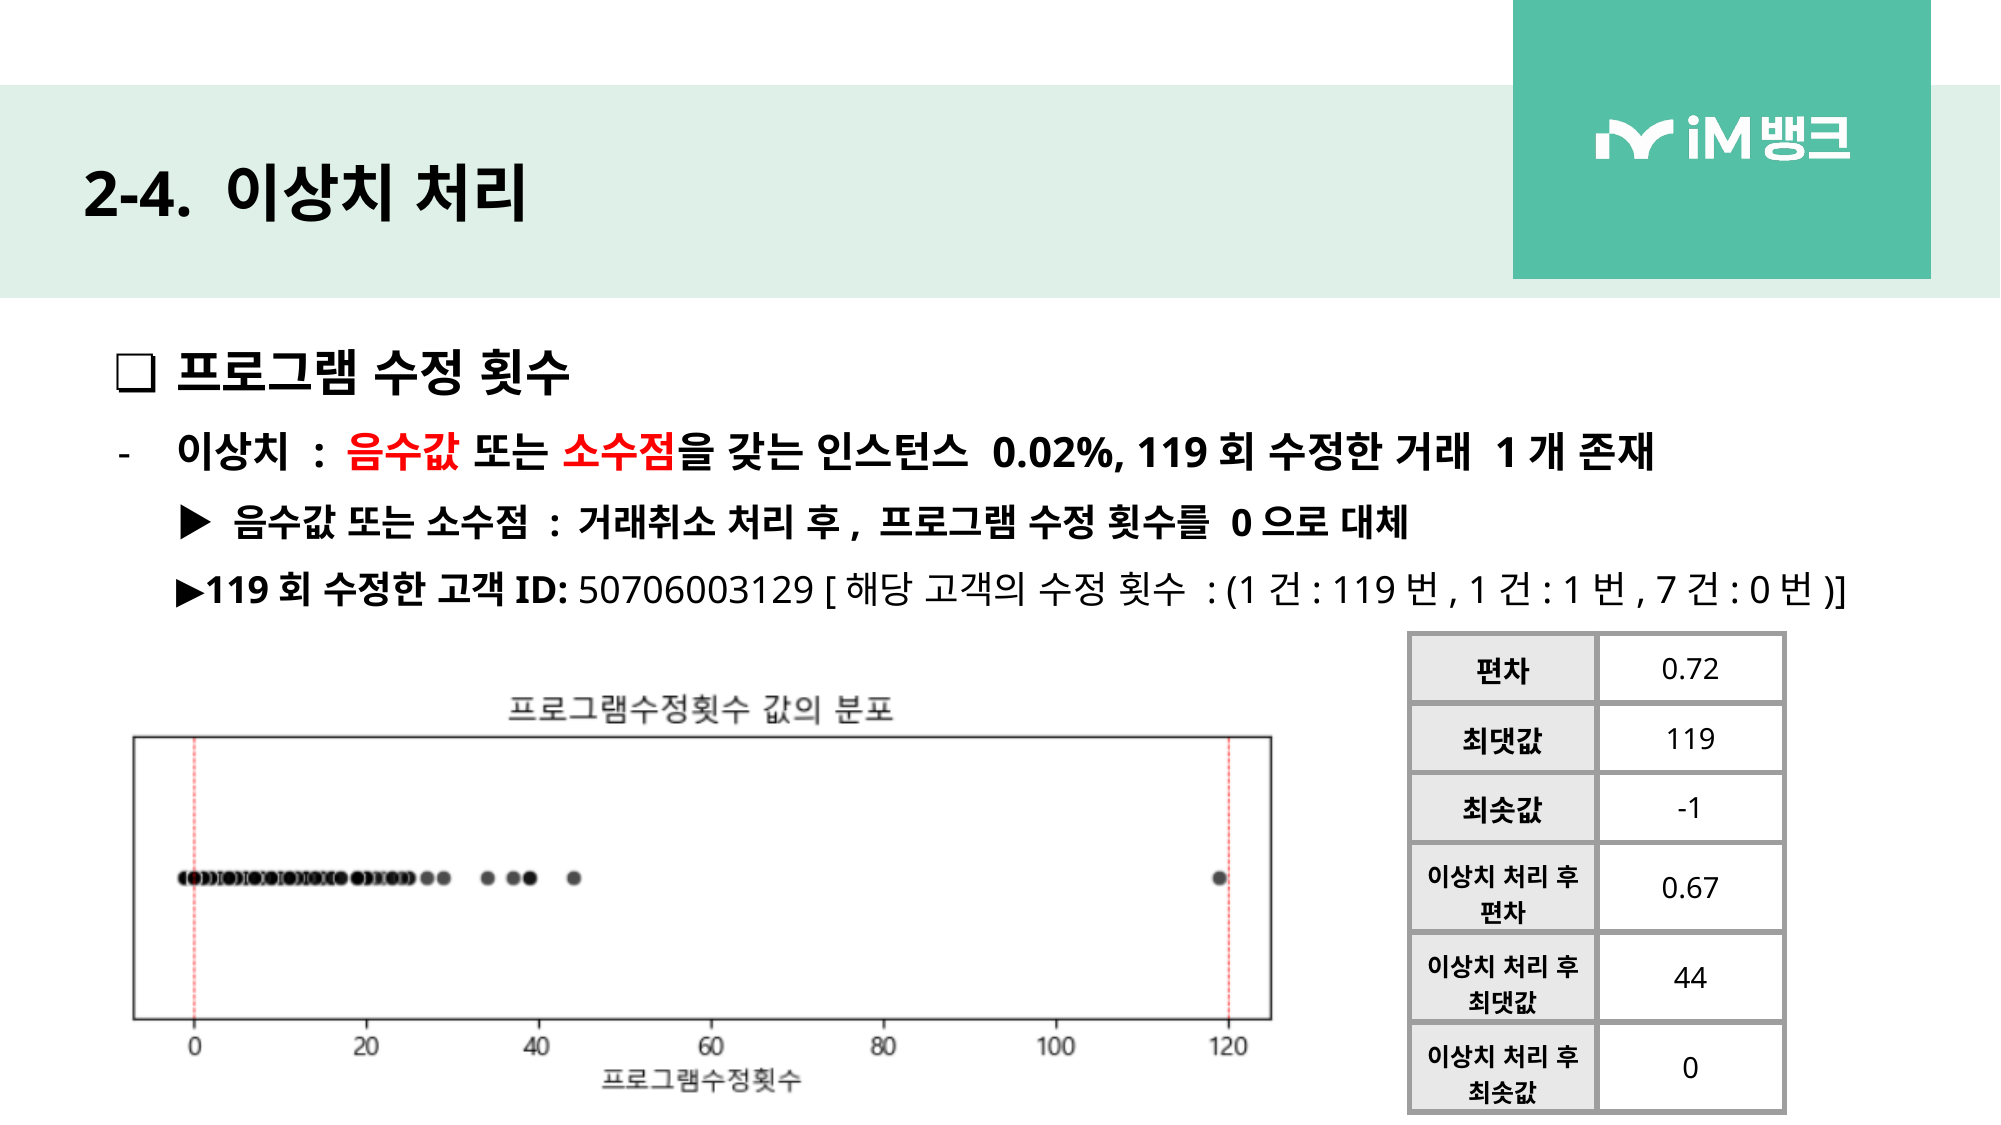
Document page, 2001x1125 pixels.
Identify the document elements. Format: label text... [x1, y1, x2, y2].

text_box [0, 87, 2000, 297]
table_cell 이상치 처리 후 최솟값 [1412, 1025, 1594, 1109]
text_box 2-4. 이상치 처리 [69, 138, 1498, 244]
table_cell 0.67 [1600, 845, 1782, 929]
table_header 편차 [1412, 636, 1594, 700]
table_cell 119 [1600, 706, 1782, 770]
table_cell 이상치 처리 후 편차 [1412, 845, 1594, 929]
table_header 0.72 [1600, 636, 1782, 700]
picture [1577, 99, 1867, 175]
table_cell 최솟값 [1412, 775, 1594, 840]
table_cell 이상치 처리 후 최댓값 [1412, 935, 1594, 1019]
table_cell 0 [1600, 1025, 1782, 1109]
table_cell 44 [1600, 935, 1782, 1019]
picture [123, 665, 1280, 1097]
table_cell 최댓값 [1412, 706, 1594, 770]
table_cell -1 [1600, 775, 1782, 840]
text_box 프로그램 수정 횟수 이상치 : 음수값 또는 소수점을 갖는 인스턴스 0.02%, 119회 수정한 거래 1개 존재 ▶ 음수값 또는 소수점 : 거래취소 처리 후, 프로그램 수정 횟수를 0으로 대체 ▶119회 수정한 고객ID: 50706003129 [해당 고객의 수정 횟수 : (1건: 119번, 1건: 1번, 7건: 0번)] [86, 317, 1993, 678]
text_box [1515, 0, 1930, 278]
